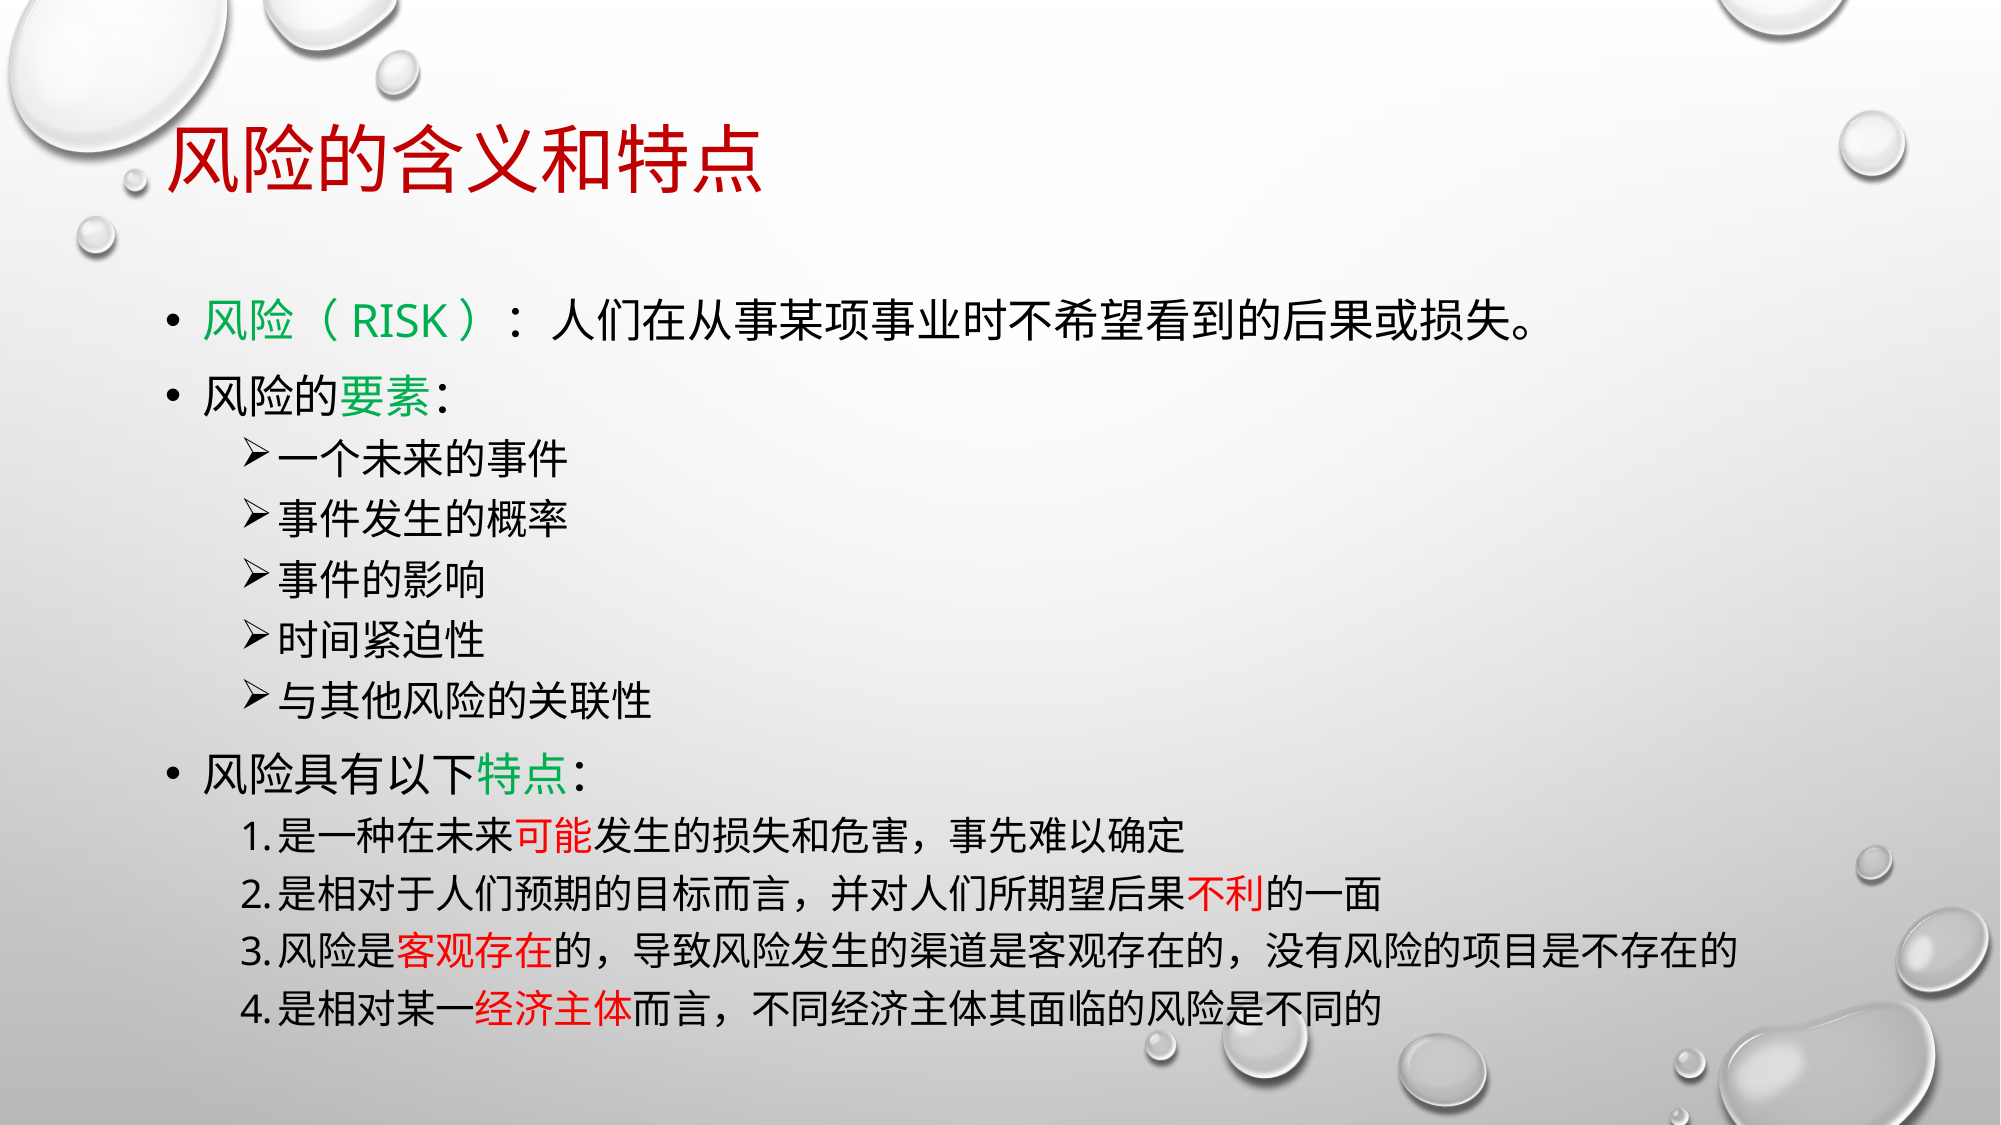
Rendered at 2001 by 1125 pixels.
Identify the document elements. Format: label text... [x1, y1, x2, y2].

picture [0, 0, 2000, 1125]
title 风险的含义和特点 [149, 101, 1850, 226]
text_box 风险（RISK）：人们在从事某项事业时不希望看到的后果或损失。 风险的要素： 一个未来的事件 事件发生的概率 事件的影响 时间紧迫性 与其他风险的关联性 风险具有以下特点： 是一种在未来可能发生的损失和危害，事先难以确定 是相对于人们预期的目标而言，并对人们所期望后果不利的一面 风险是客观存在的，导致风险发生的渠道是客观存在的，没有风险的项目是不存在的 是相对某一经济主体而言，不同经济主体其面临的风险是不同的 [149, 284, 1850, 1092]
